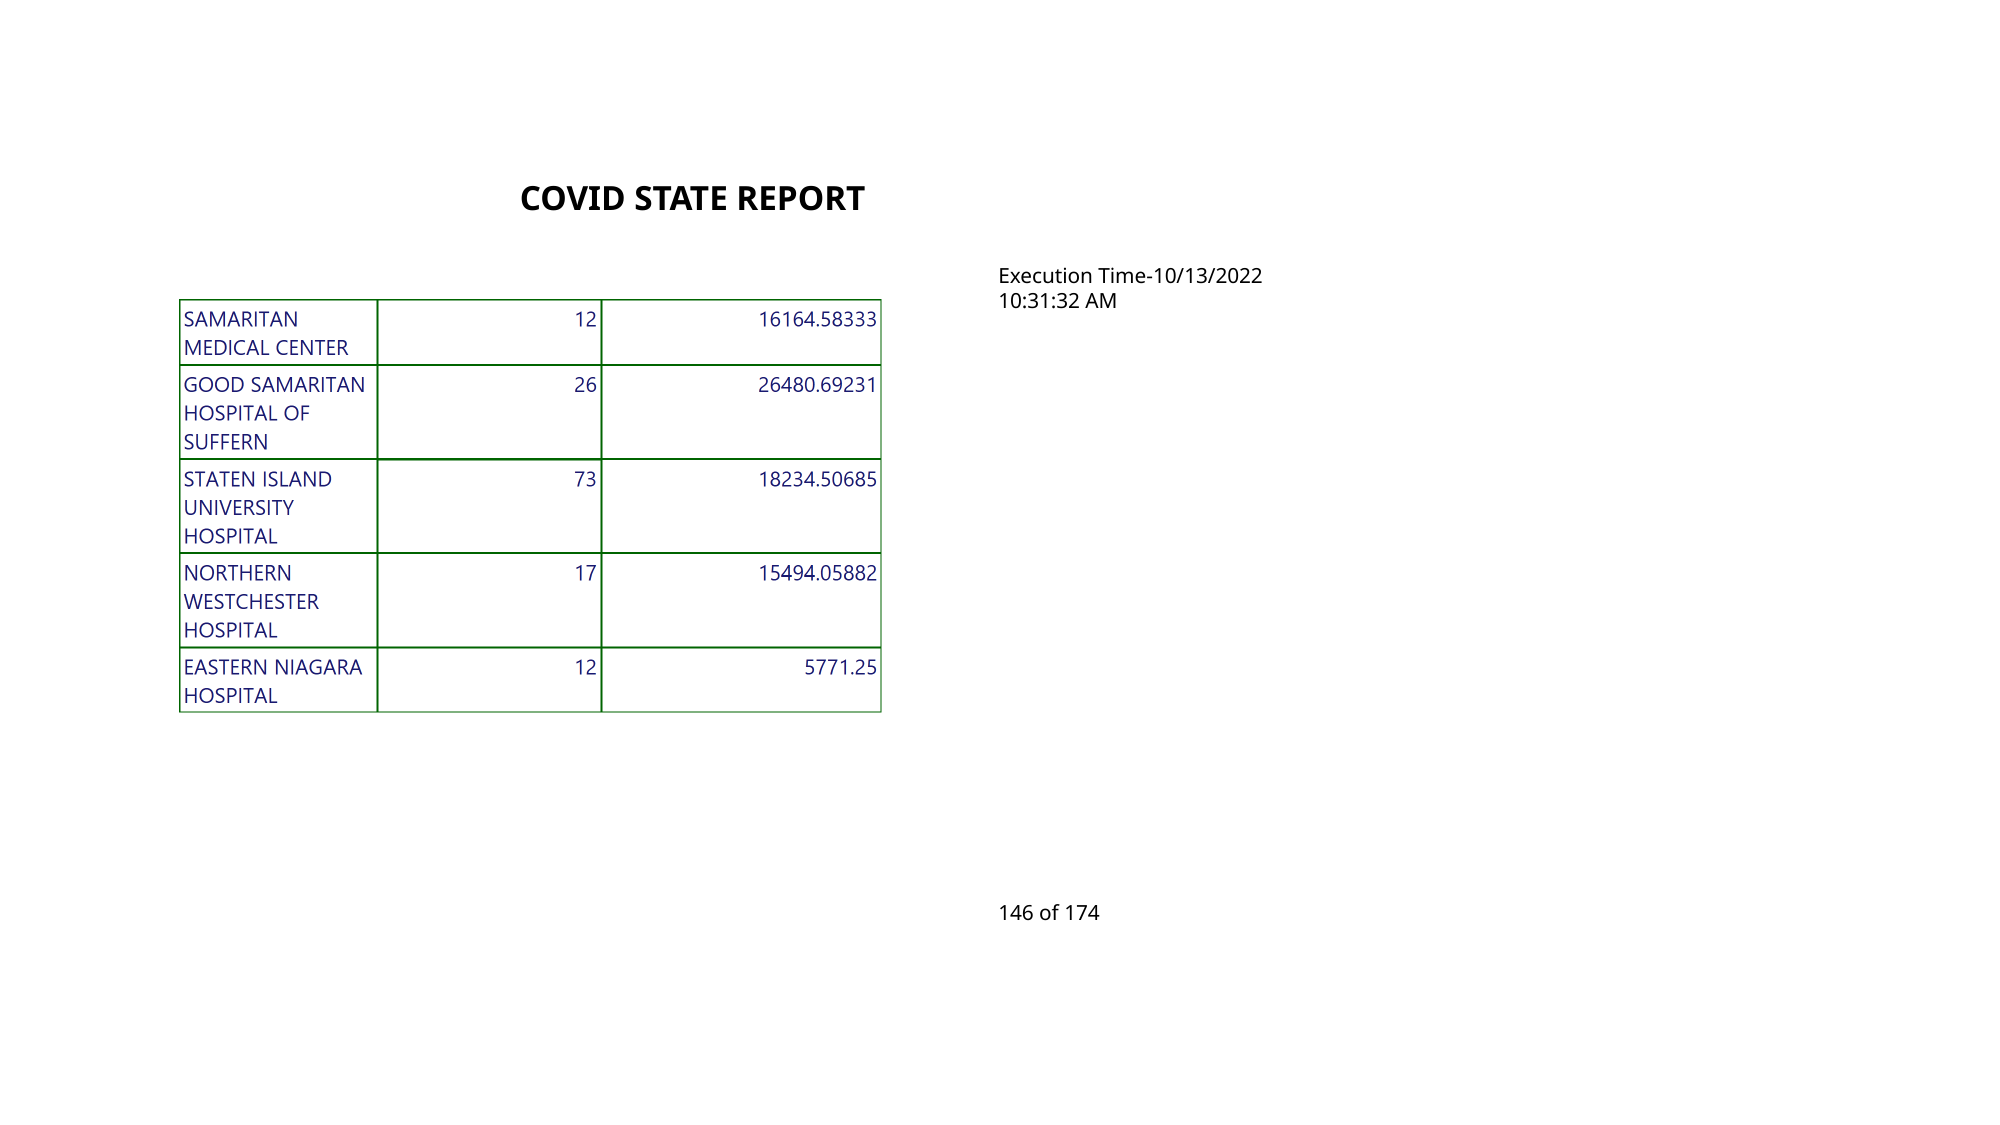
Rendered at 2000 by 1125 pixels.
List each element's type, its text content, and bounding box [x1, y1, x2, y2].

picture [179, 299, 882, 713]
text_box 146 of 174 [994, 895, 1420, 975]
text_box Execution Time-10/13/2022 10:31:32 AM [994, 258, 1349, 300]
text_box COVID STATE REPORT [377, 173, 1009, 241]
